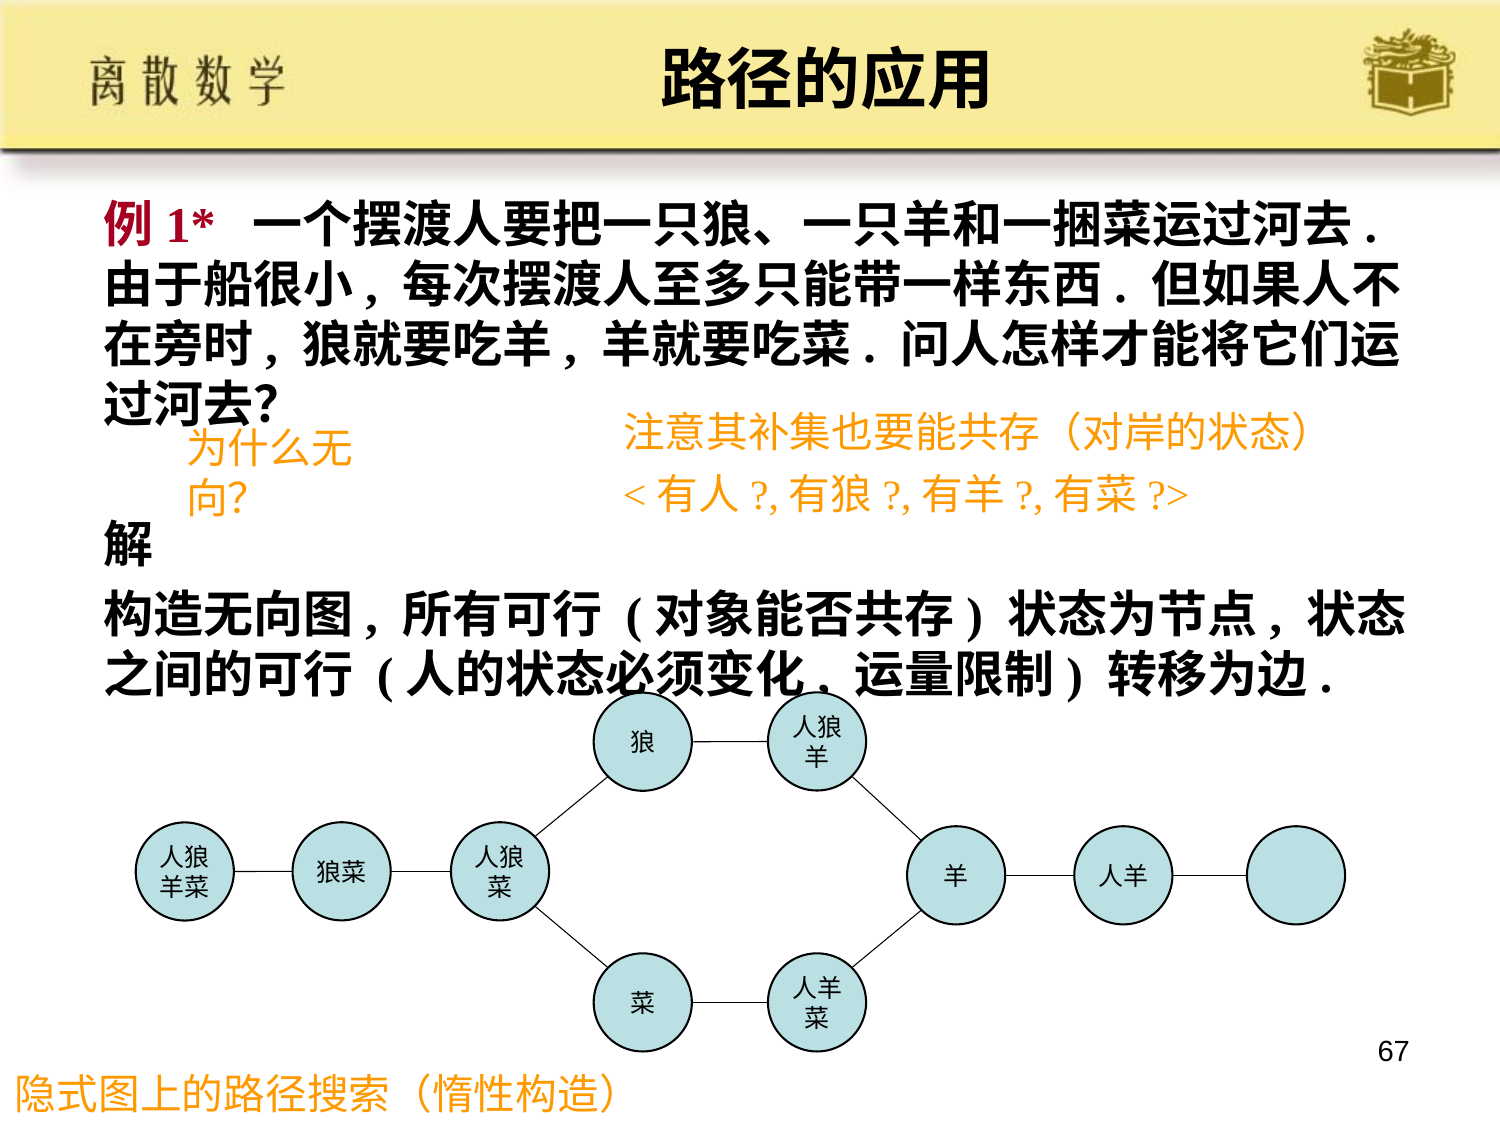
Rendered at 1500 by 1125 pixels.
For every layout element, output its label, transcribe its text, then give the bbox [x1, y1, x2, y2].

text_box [851, 910, 922, 968]
text_box 人狼羊 [766, 691, 868, 792]
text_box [534, 776, 609, 837]
text_box 隐式图上的路径搜索（惰性构造） [0, 1060, 1447, 1125]
text_box 人羊菜 [766, 952, 868, 1053]
picture [0, 0, 1500, 1125]
text_box 人狼羊菜 [134, 821, 235, 922]
text_box <有人?,有狼?,有羊?,有菜?> [608, 463, 1304, 526]
title 路径的应用 [324, 42, 1329, 112]
text_box 注意其补集也要能共存（对岸的状态） [608, 397, 1353, 463]
text_box 人羊 [1073, 825, 1174, 926]
list 例1* 一个摆渡人要把一只狼、一只羊和一捆菜运过河去. 由于船很小, 每次摆渡人至多只能带一样东西. 但如果人不在旁时, 狼就要吃羊, 羊就要吃菜. 问人怎样才能将它们运过河去？ 解 构造无向图, 所有可行 (对象能否共存) 状态为节点, 状态之间的可行 (人的状态必须变化, 运量限制) 转移为边. [88, 184, 1439, 1012]
text_box 羊 [906, 825, 1007, 926]
text_box [1245, 825, 1347, 926]
slide_number 67 [1074, 1024, 1425, 1060]
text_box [534, 905, 609, 968]
text_box 人狼菜 [449, 821, 551, 922]
text_box 狼菜 [291, 821, 392, 922]
text_box 菜 [592, 952, 693, 1053]
text_box 狼 [592, 691, 693, 792]
text_box 为什么无向？ [171, 414, 442, 530]
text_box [851, 776, 922, 841]
